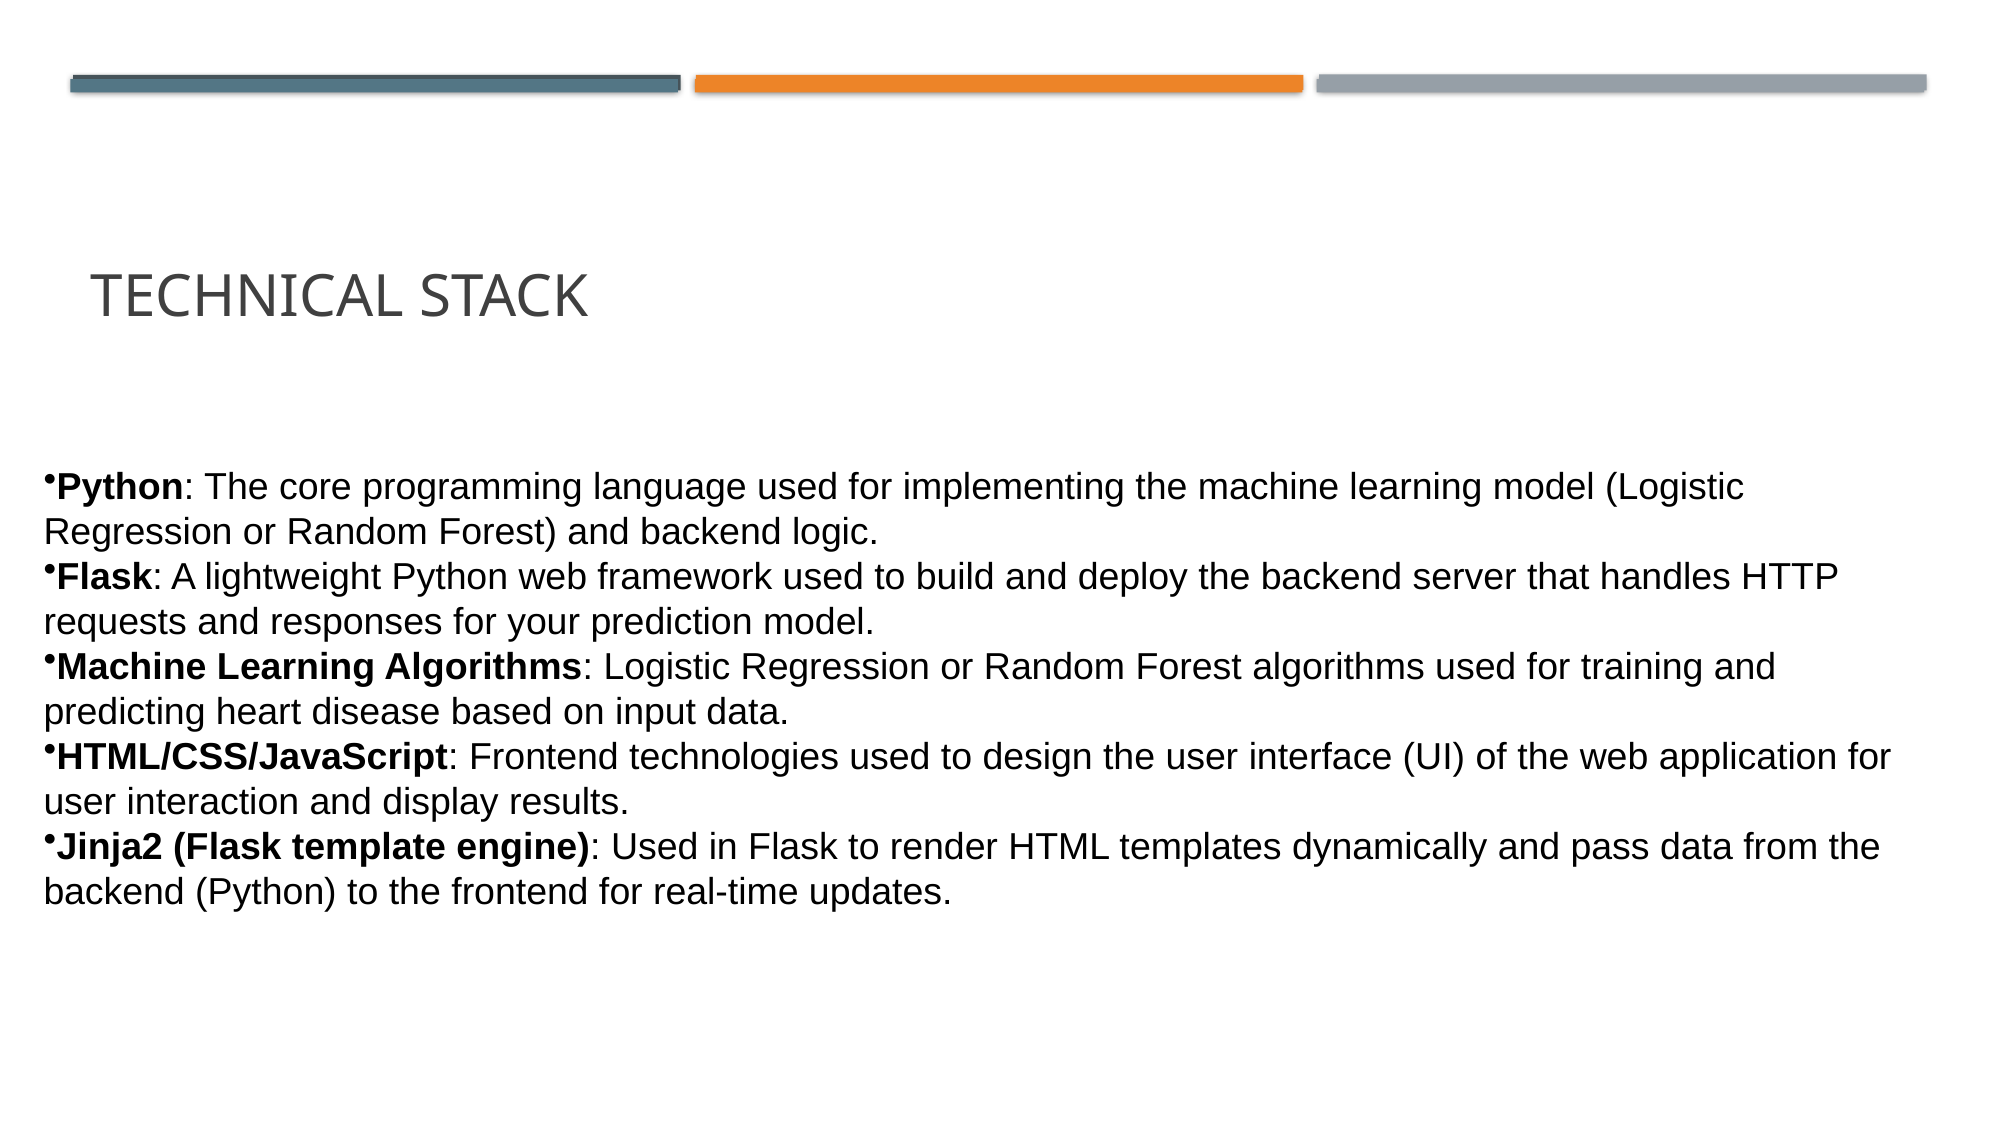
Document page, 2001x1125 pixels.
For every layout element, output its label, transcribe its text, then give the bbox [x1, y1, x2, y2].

list Python: The core programming language used for implementing the machine learning model (Logistic Regression or Random Forest) and backend logic. Flask: A lightweight Python web framework used to build and deploy the backend server that handles HTTP requests and responses for your prediction model. Machine Learning Algorithms: Logistic Regression or Random Forest algorithms used for training and predicting heart disease based on input data. HTML/CSS/JavaScript: Frontend technologies used to design the user interface (UI) of the web application for user interaction and display results. Jinja2 (Flask template engine): Used in Flask to render HTML templates dynamically and pass data from the backend (Python) to the frontend for real-time updates. [28, 360, 1916, 1013]
title Technical stack [75, 109, 679, 336]
